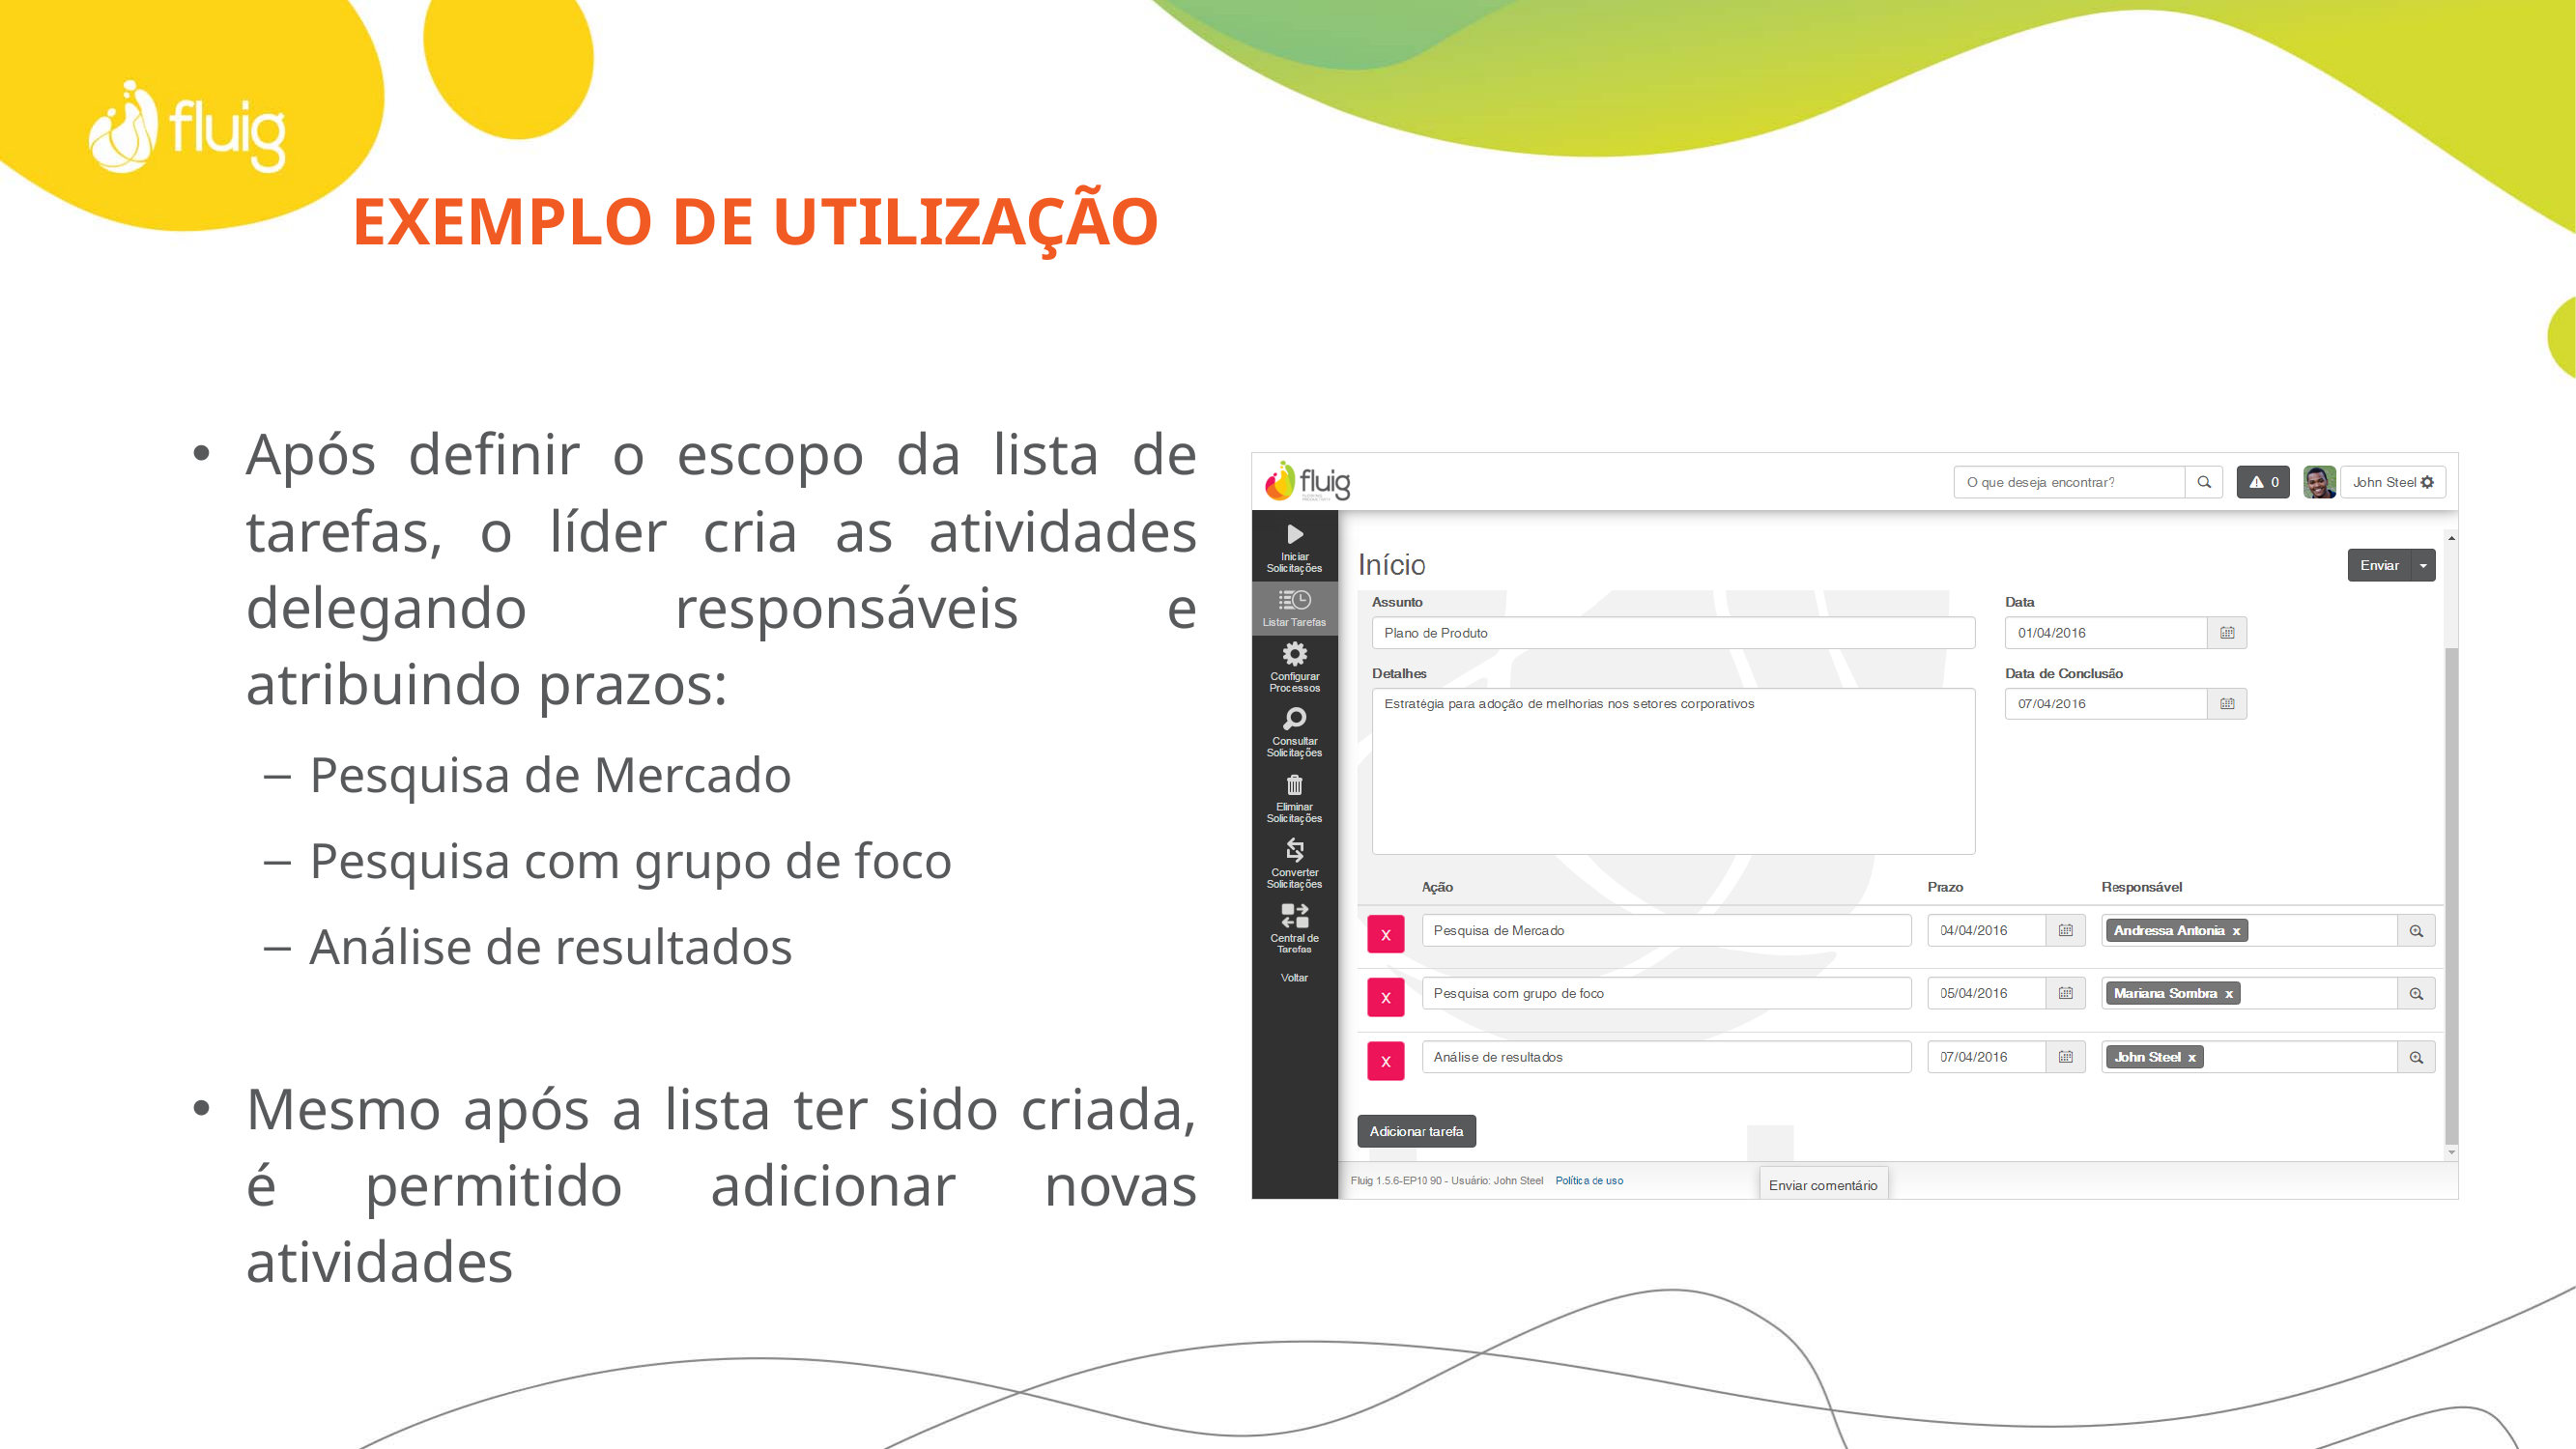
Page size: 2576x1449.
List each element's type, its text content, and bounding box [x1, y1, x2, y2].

title Exemplo de utilização [336, 173, 2352, 379]
picture [0, 0, 2576, 1449]
list Após definir o escopo da lista de tarefas, o líder cria as atividades delegando responsáveis e atribuindo prazos: Pesquisa de Mercado Pesquisa com grupo de foco Análise de resultados Mesmo após a lista ter sido criada, é permitido adicionar novas atividades [177, 402, 1214, 1236]
